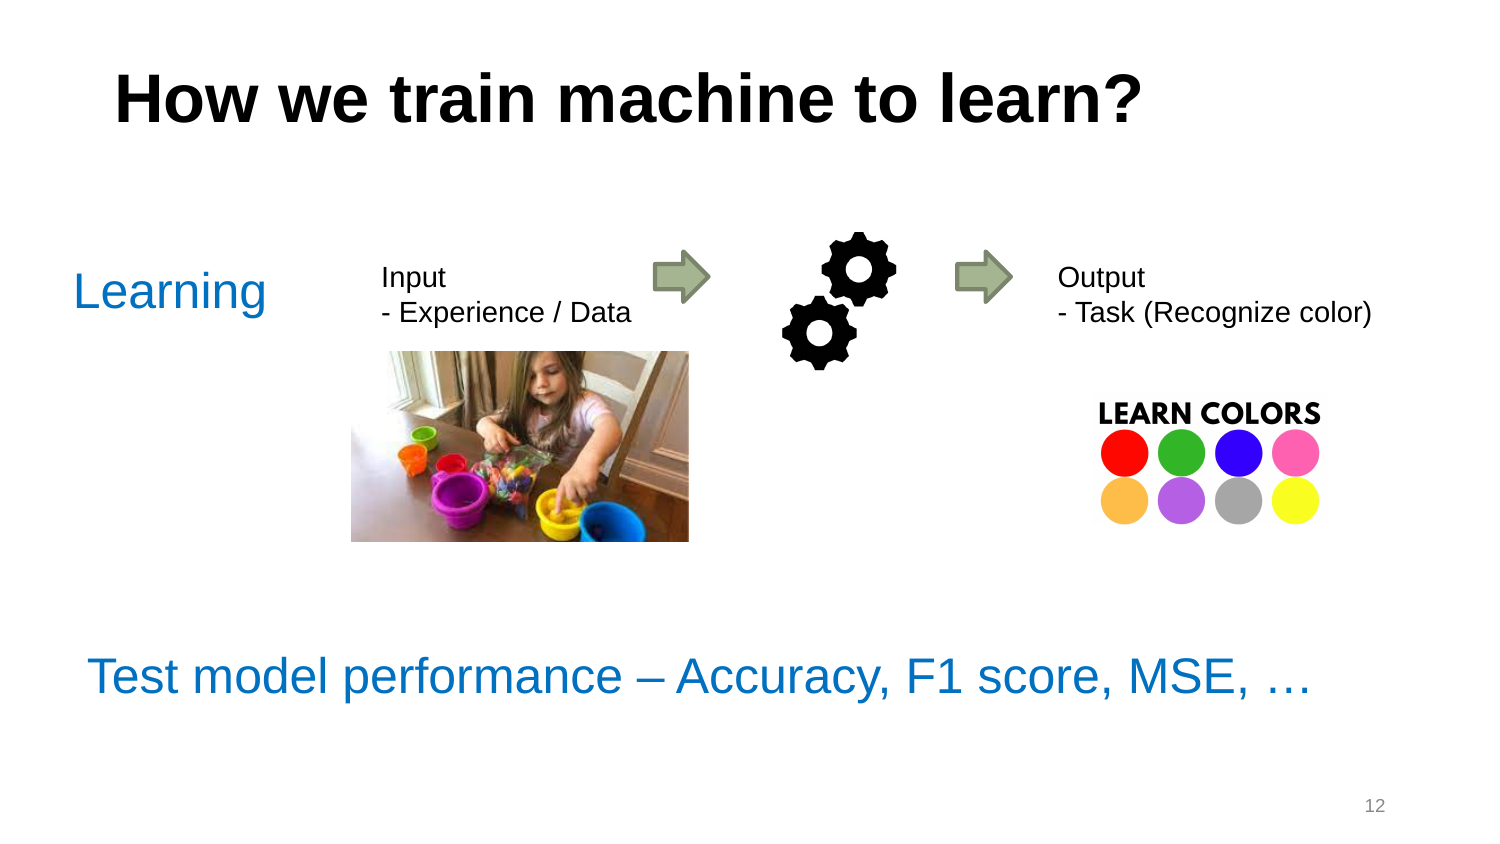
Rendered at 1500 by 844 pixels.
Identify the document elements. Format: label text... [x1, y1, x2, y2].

picture [755, 216, 923, 385]
text_box [652, 249, 711, 304]
picture [1091, 391, 1328, 525]
text_box Test model performance – Accuracy, F1 score, MSE, … [58, 636, 1397, 712]
picture [351, 351, 690, 542]
text_box Learning [58, 251, 317, 327]
text_box Input - Experience / Data [366, 251, 674, 337]
text_box [955, 249, 1014, 304]
title How we train machine to learn? [103, 36, 1432, 164]
slide_number 12 [1059, 782, 1397, 827]
text_box Output - Task (Recognize color) [1042, 251, 1443, 337]
